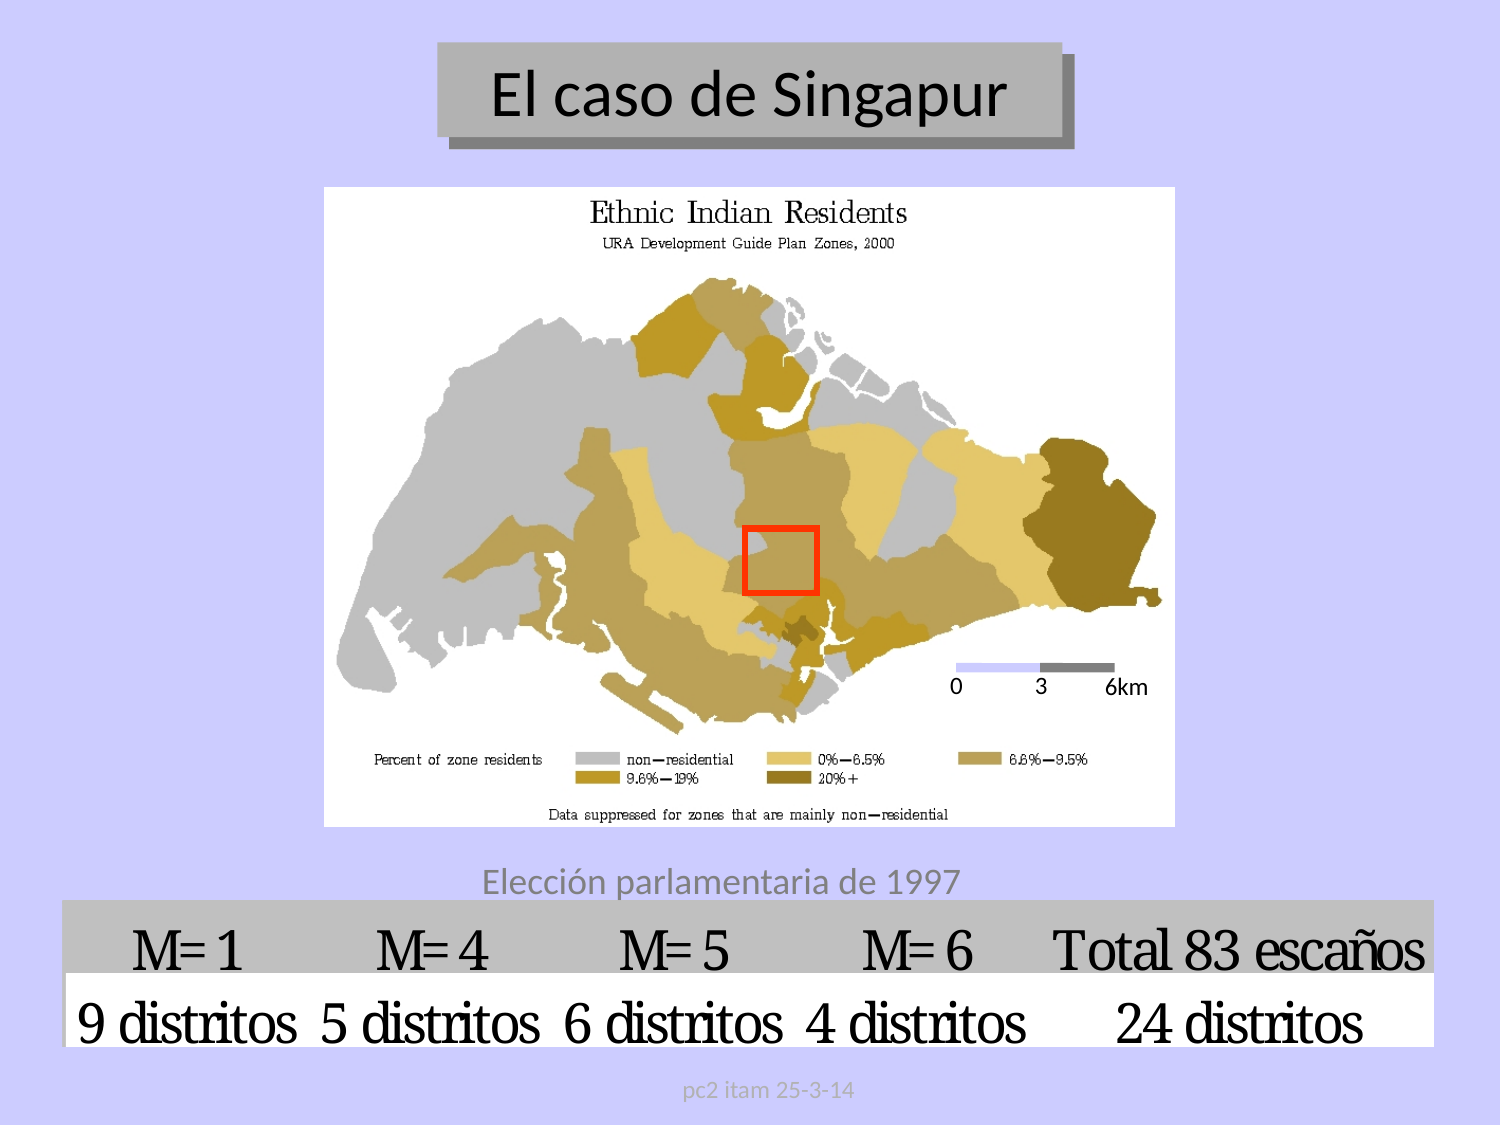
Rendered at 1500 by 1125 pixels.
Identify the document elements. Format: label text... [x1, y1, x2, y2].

text_box El caso de Singapur [437, 42, 1063, 138]
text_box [935, 662, 1184, 709]
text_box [62, 849, 1438, 1051]
picture [324, 187, 1176, 827]
